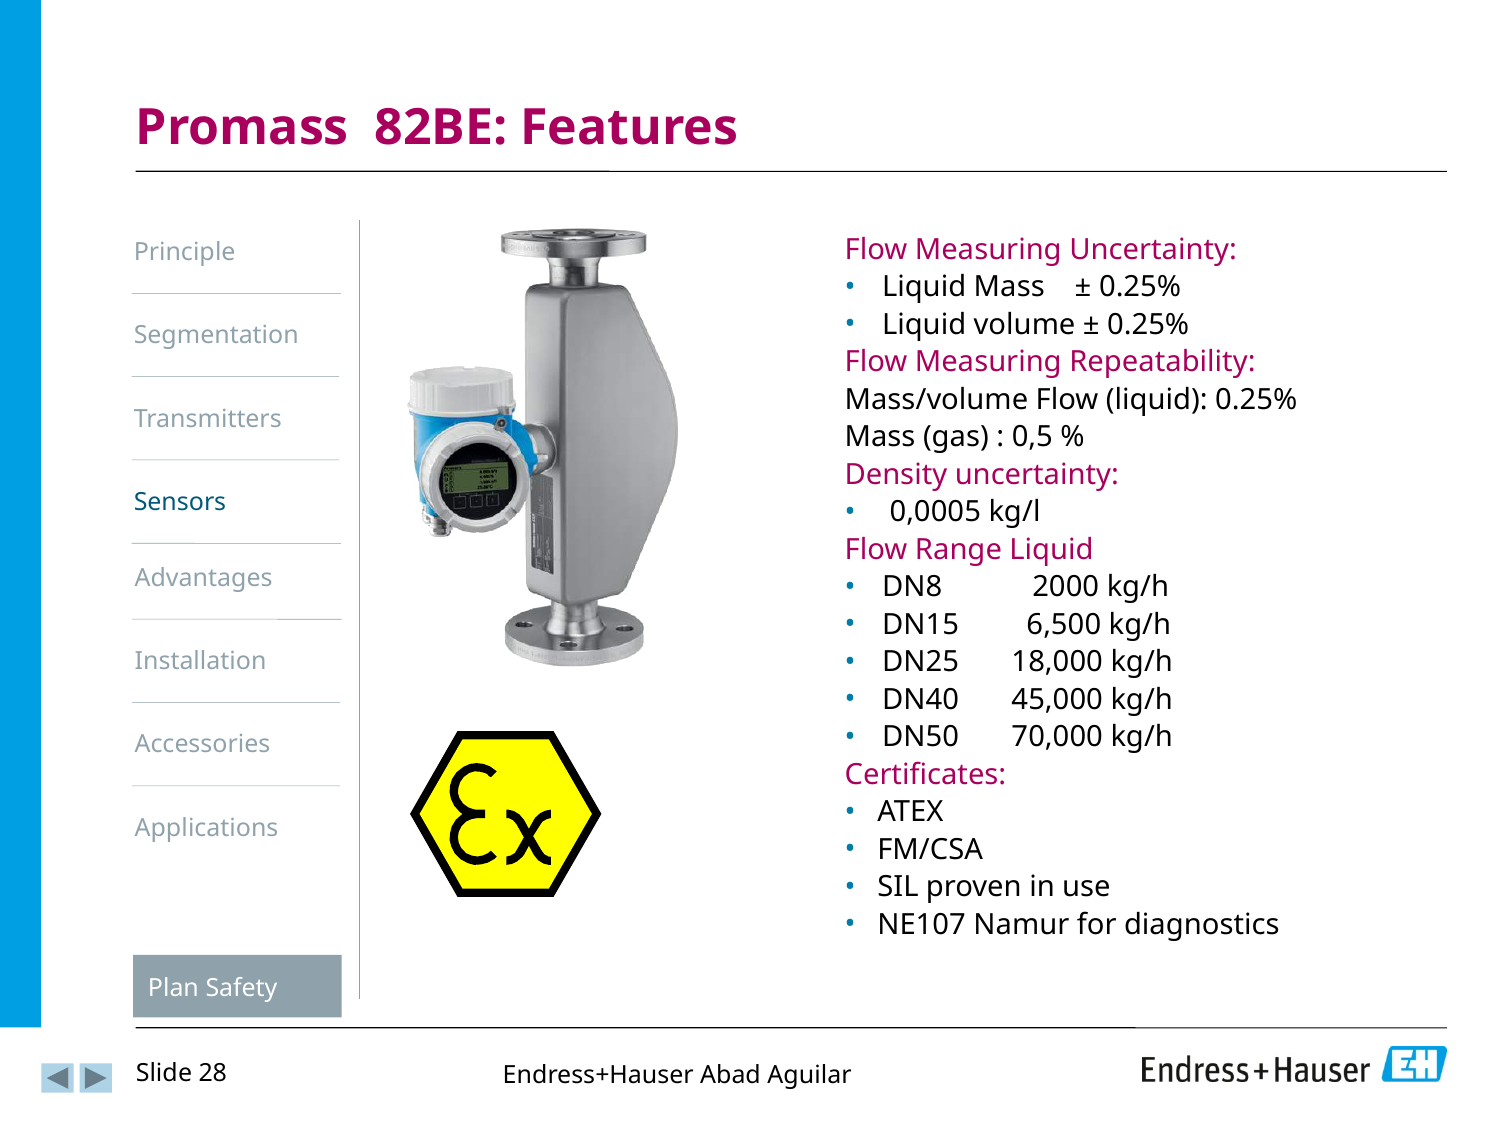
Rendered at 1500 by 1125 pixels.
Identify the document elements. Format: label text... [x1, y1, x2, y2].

text_box Installation [134, 628, 343, 692]
picture [402, 723, 610, 905]
footer Endress+Hauser Abad Aguilar [502, 1058, 968, 1089]
text_box Plan Safety [133, 954, 342, 1018]
text_box Segmentation [133, 302, 343, 366]
text_box Accessories [134, 712, 343, 775]
picture [1142, 1046, 1391, 1082]
text_box Sensors [133, 469, 343, 532]
text_box Principle [133, 219, 343, 282]
title Promass 82BE: Features [135, 101, 1448, 162]
text_box Flow Measuring Uncertainty: Liquid Mass ± 0.25% Liquid volume ± 0.25% Flow Measuring Repeatability: Mass/volume Flow (liquid): 0.25% Mass (gas) : 0,5 % Density uncertainty: 0,0005 kg/l Flow Range Liquid DN8 2000 kg/h DN15 6,500 kg/h DN25 18,000 kg/h DN40 45,000 kg/h DN50 70,000 kg/h Certificates: ATEX FM/CSA SIL proven in use NE107 Namur for diagnostics [829, 219, 1428, 941]
picture [402, 219, 683, 671]
picture [1392, 1050, 1437, 1078]
text_box Transmitters [133, 386, 343, 449]
text_box Applications [134, 795, 343, 858]
text_box Advantages [134, 545, 343, 608]
picture [1438, 1055, 1447, 1082]
slide_number Slide 28 [135, 1058, 230, 1089]
